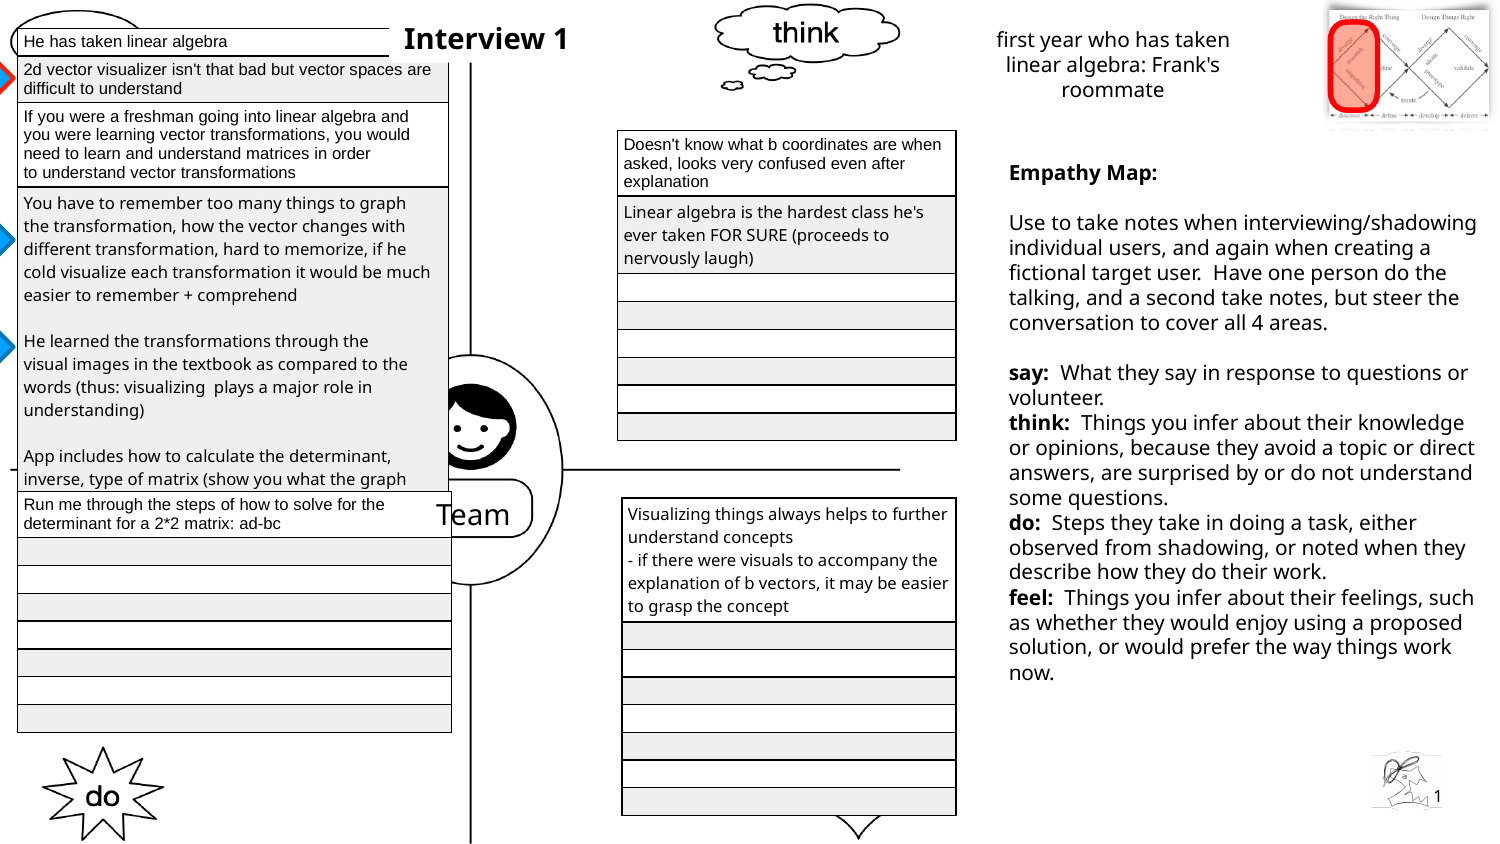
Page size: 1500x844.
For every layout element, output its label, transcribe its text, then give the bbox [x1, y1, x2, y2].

table_cell [907, 302, 955, 329]
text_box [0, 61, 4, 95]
table_cell [907, 623, 955, 649]
table_cell [907, 386, 955, 412]
table_cell [907, 358, 955, 384]
table_cell [907, 274, 955, 301]
table_header Doesn't know what b coordinates are when asked, looks very confused even after explanation [907, 131, 955, 195]
table_cell [907, 788, 955, 815]
picture [9, 0, 901, 844]
text_box Empathy Map: Use to take notes when interviewing/shadowing individual users, and again when creating a fictional target user. Have one person do the talking, and a second take notes, but steer the conversation to cover all 4 areas. say: What they say in response to questions or volunteer. think: Things you infer about their knowledge or opinions, because they avoid a topic or direct answers, are surprised by or do not understand some questions. do: Steps they take in doing a task, either observed from shadowing, or noted when they describe how they do their work. feel: Things you infer about their feelings, such as whether they would enjoy using a proposed solution, or would prefer the way things work now. [1003, 0, 1491, 844]
table_cell Linear algebra is the hardest class he's ever taken FOR SURE (proceeds to nervously laugh) [907, 197, 955, 273]
picture [1323, 0, 1500, 131]
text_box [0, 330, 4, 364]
table_cell [907, 650, 955, 676]
table_cell [907, 678, 955, 704]
table_cell [907, 761, 955, 787]
table_header Visualizing things always helps to further understand concepts - if there were visuals to accompany the explanation of b vectors, it may be easier to grasp the concept [907, 499, 955, 621]
table_cell [907, 330, 955, 357]
table_cell [907, 733, 955, 759]
table_cell [907, 414, 955, 440]
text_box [1372, 751, 1455, 810]
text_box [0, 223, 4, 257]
text_box first year who has taken linear algebra: Frank's roommate [954, 11, 1272, 70]
table_cell [907, 705, 955, 732]
